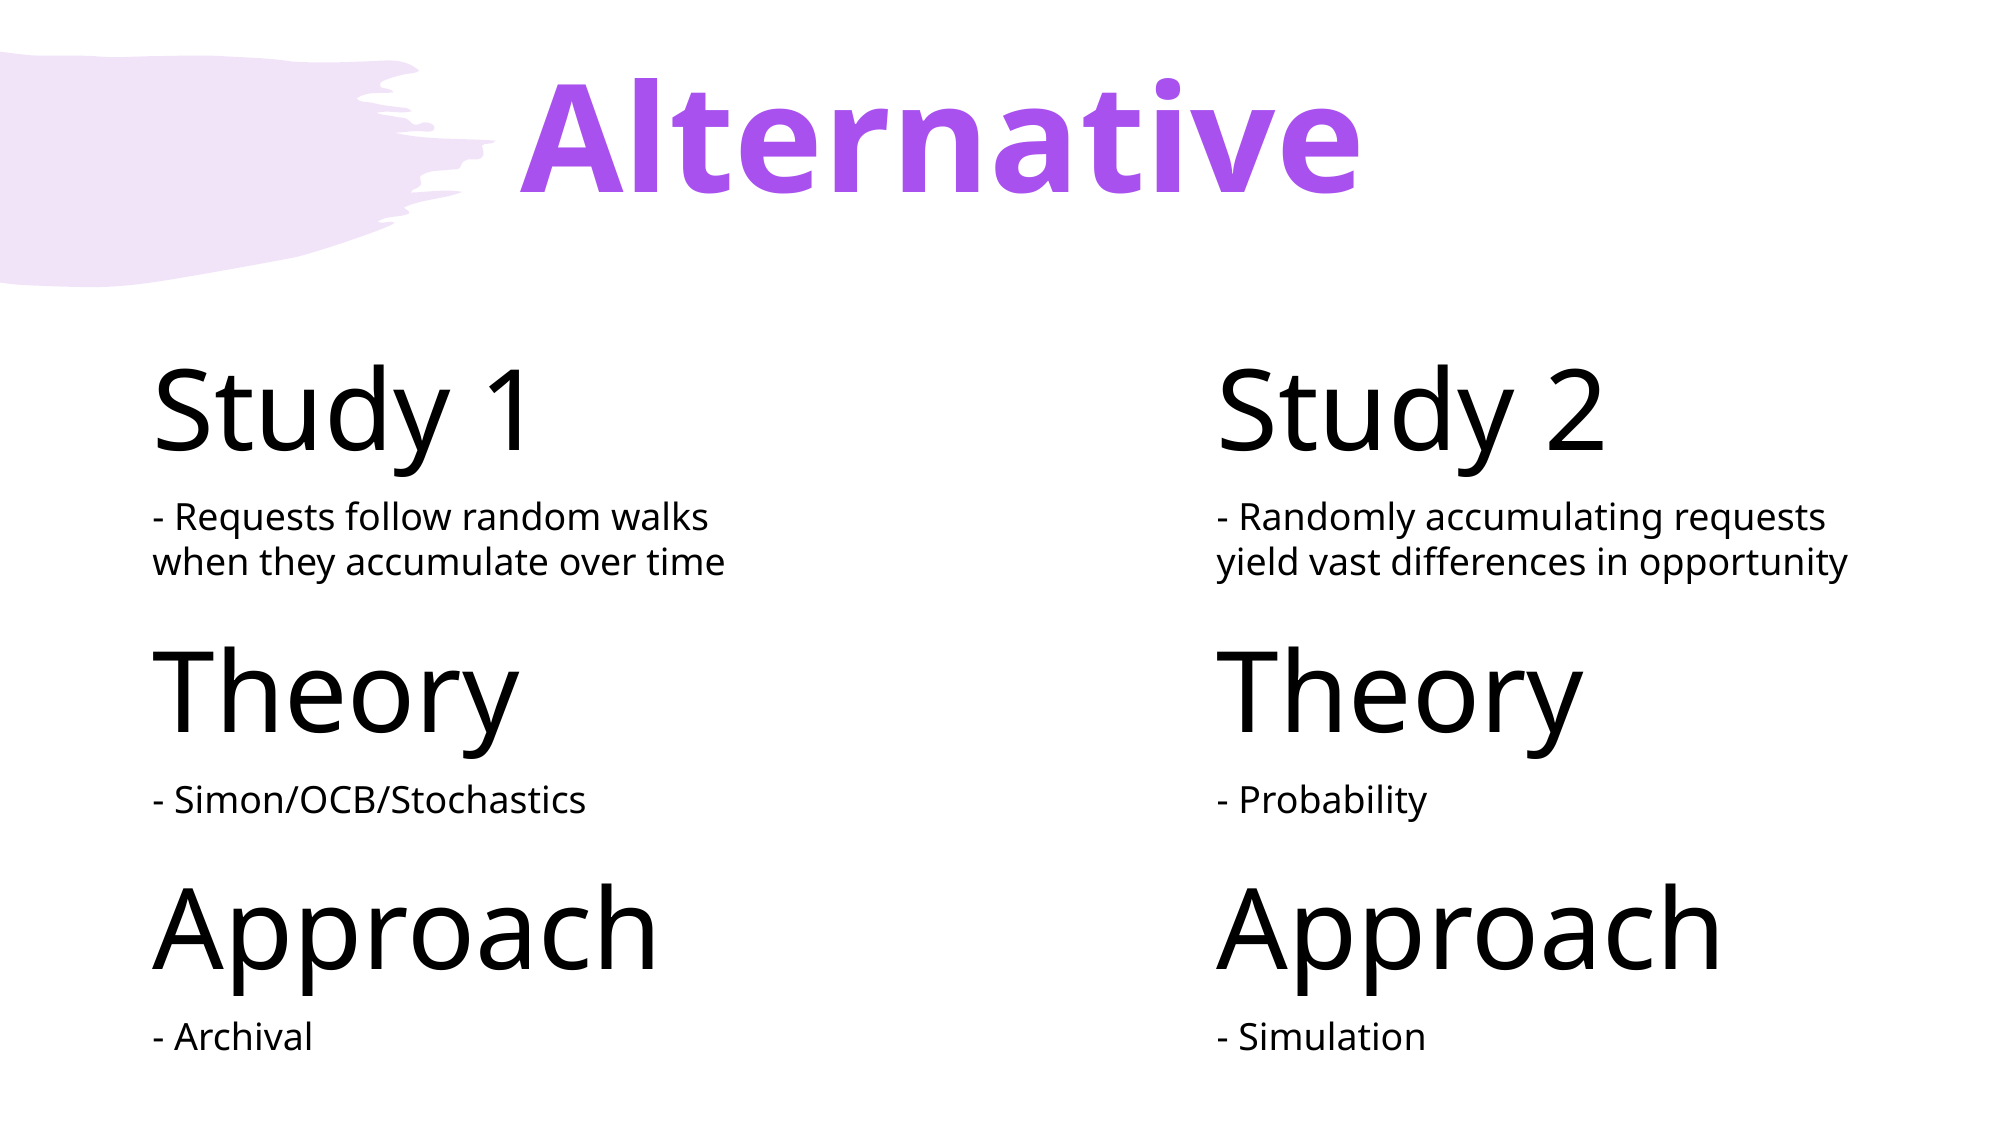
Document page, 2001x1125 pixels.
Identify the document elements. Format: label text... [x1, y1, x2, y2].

text_box Alternative [505, 35, 1381, 230]
text_box Approach - Archival [137, 849, 799, 1125]
text_box Theory - Probability [1201, 612, 1863, 849]
text_box Study 2 - Randomly accumulating requests yield vast differences in opportunity [1201, 329, 1931, 1013]
text_box Theory - Simon/OCB/Stochastics [137, 612, 799, 849]
list Study 1 - Requests follow random walks when they accumulate over time [137, 329, 799, 612]
text_box Approach - Simulation [1201, 849, 1863, 1125]
